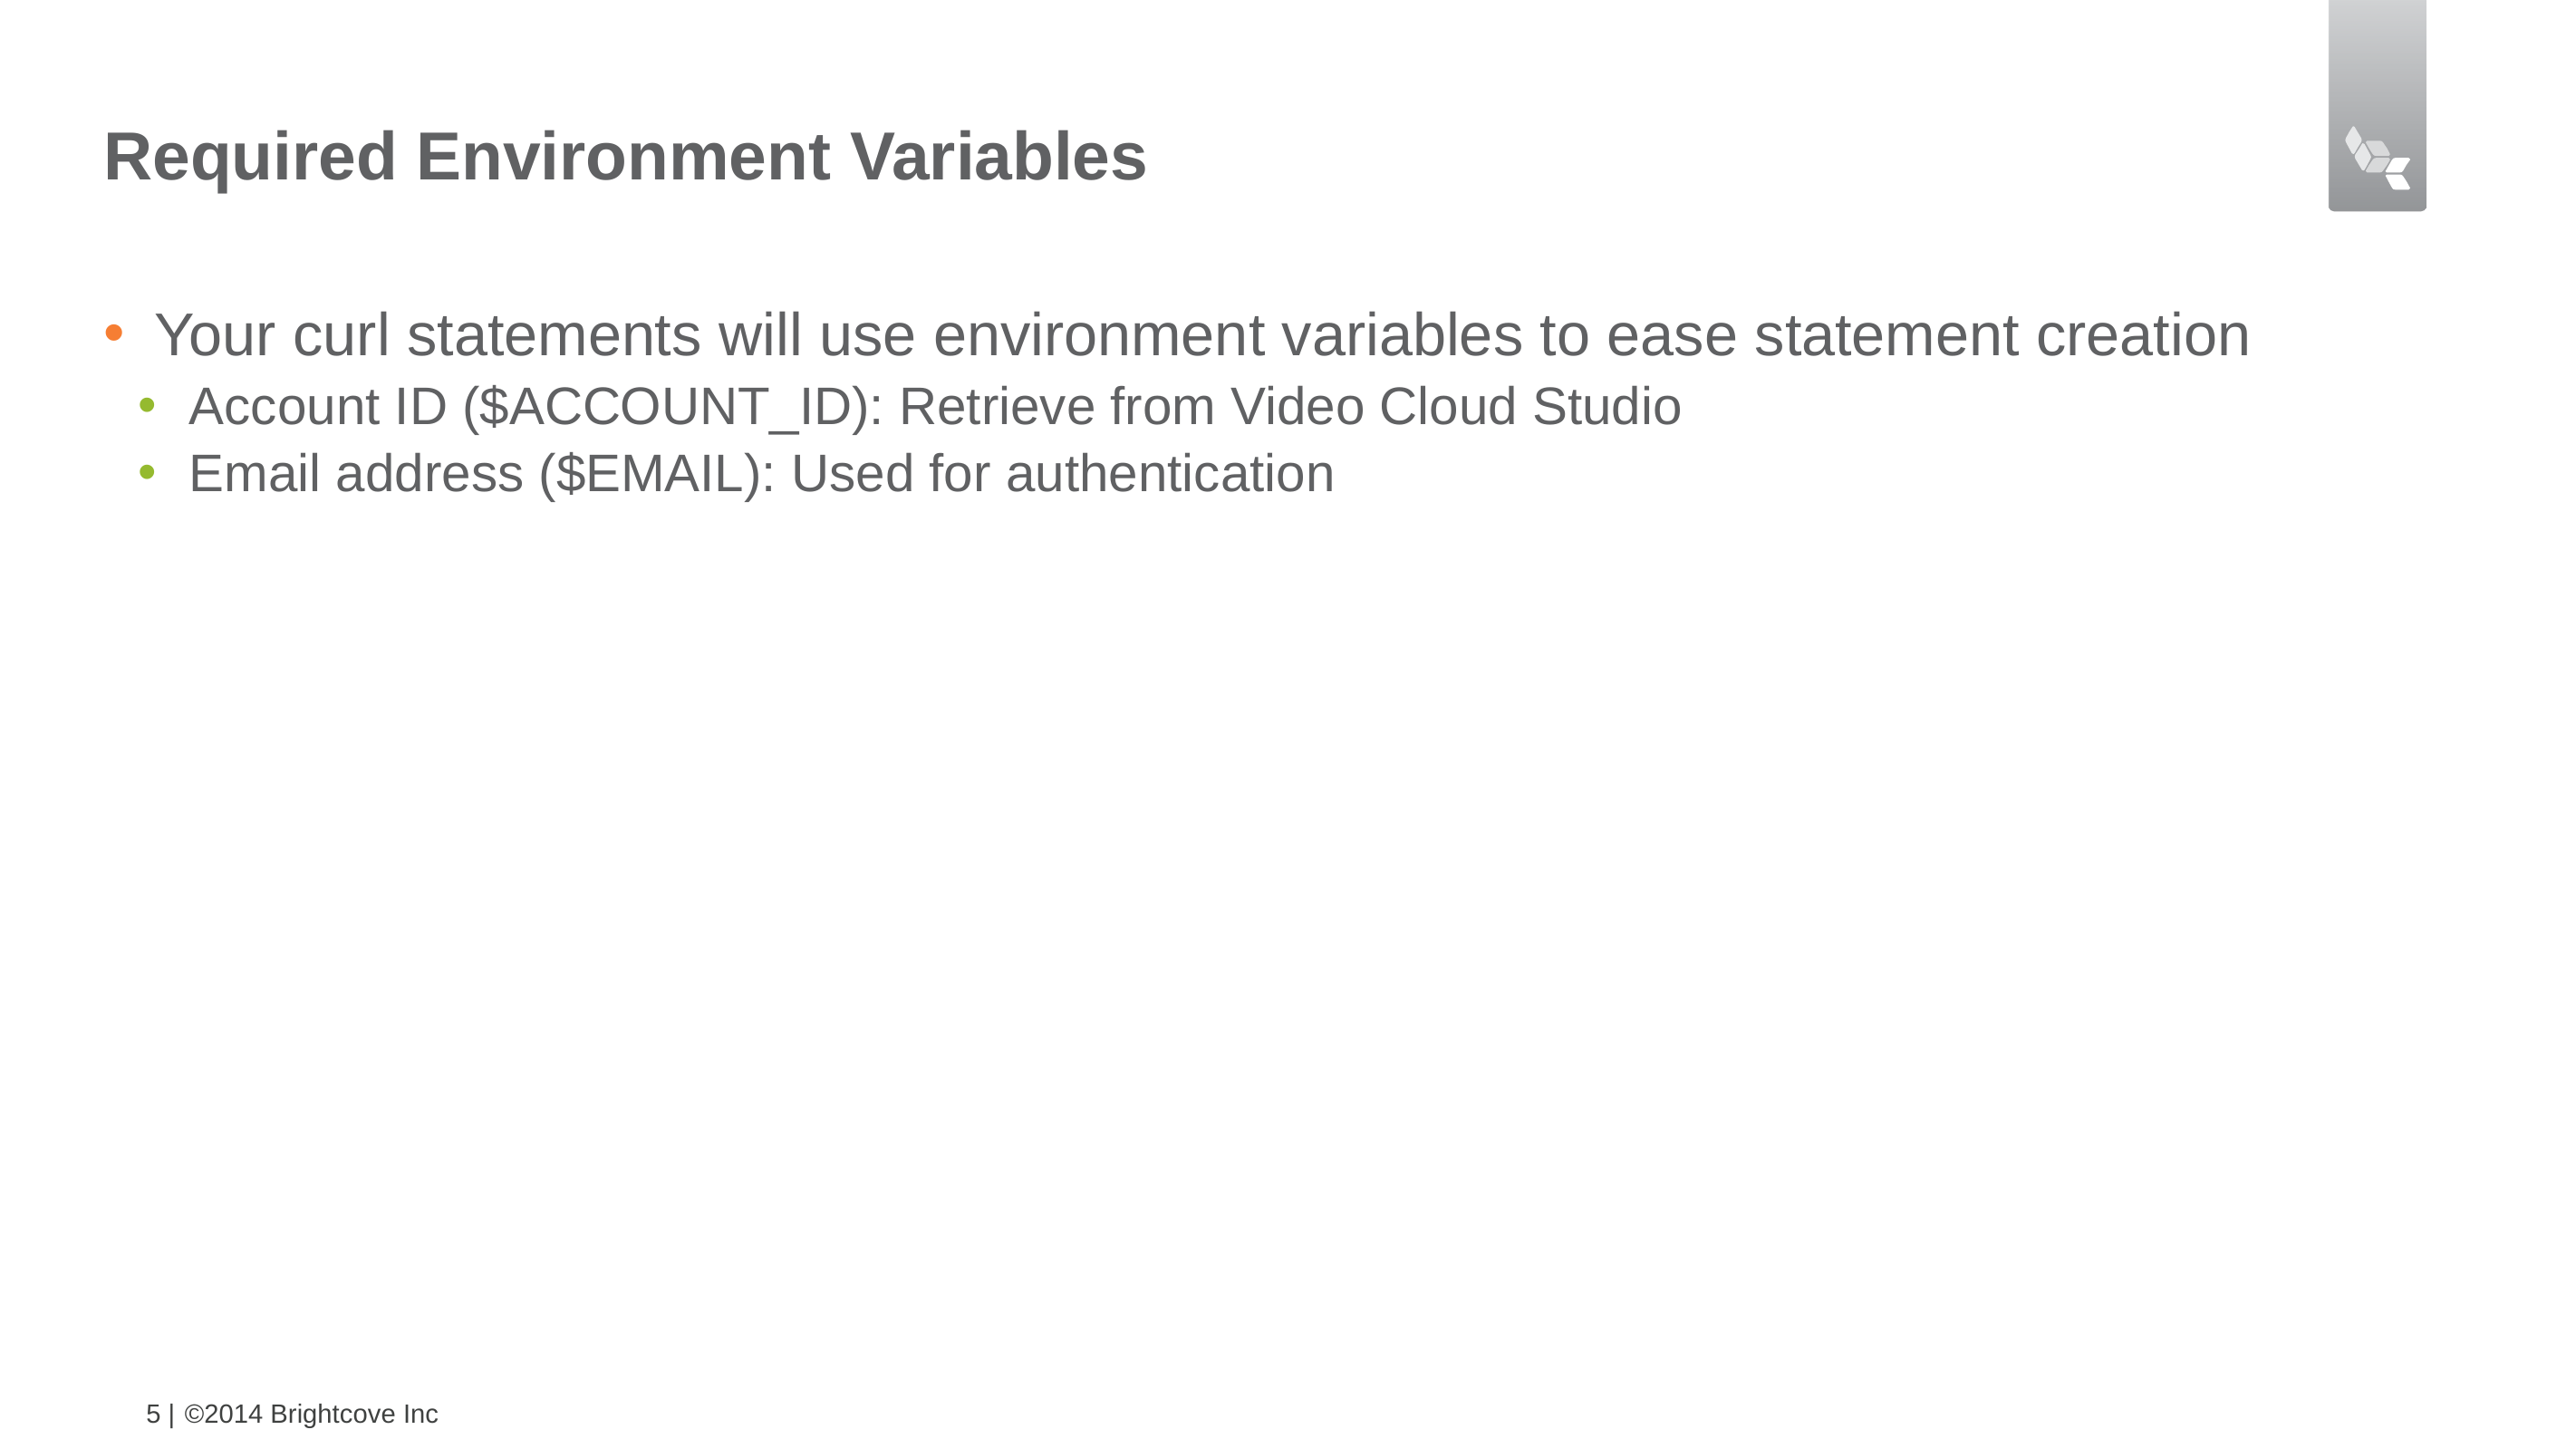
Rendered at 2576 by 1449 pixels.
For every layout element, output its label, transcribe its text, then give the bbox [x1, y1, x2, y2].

list Your curl statements will use environment variables to ease statement creation Account ID ($ACCOUNT_ID): Retrieve from Video Cloud Studio Email address ($EMAIL): Used for authentication [80, 284, 2441, 1302]
slide_number 5 | [88, 1374, 189, 1449]
footer ©2014 Brightcove Inc [189, 1374, 988, 1449]
title Required Environment Variables [80, 44, 2270, 260]
